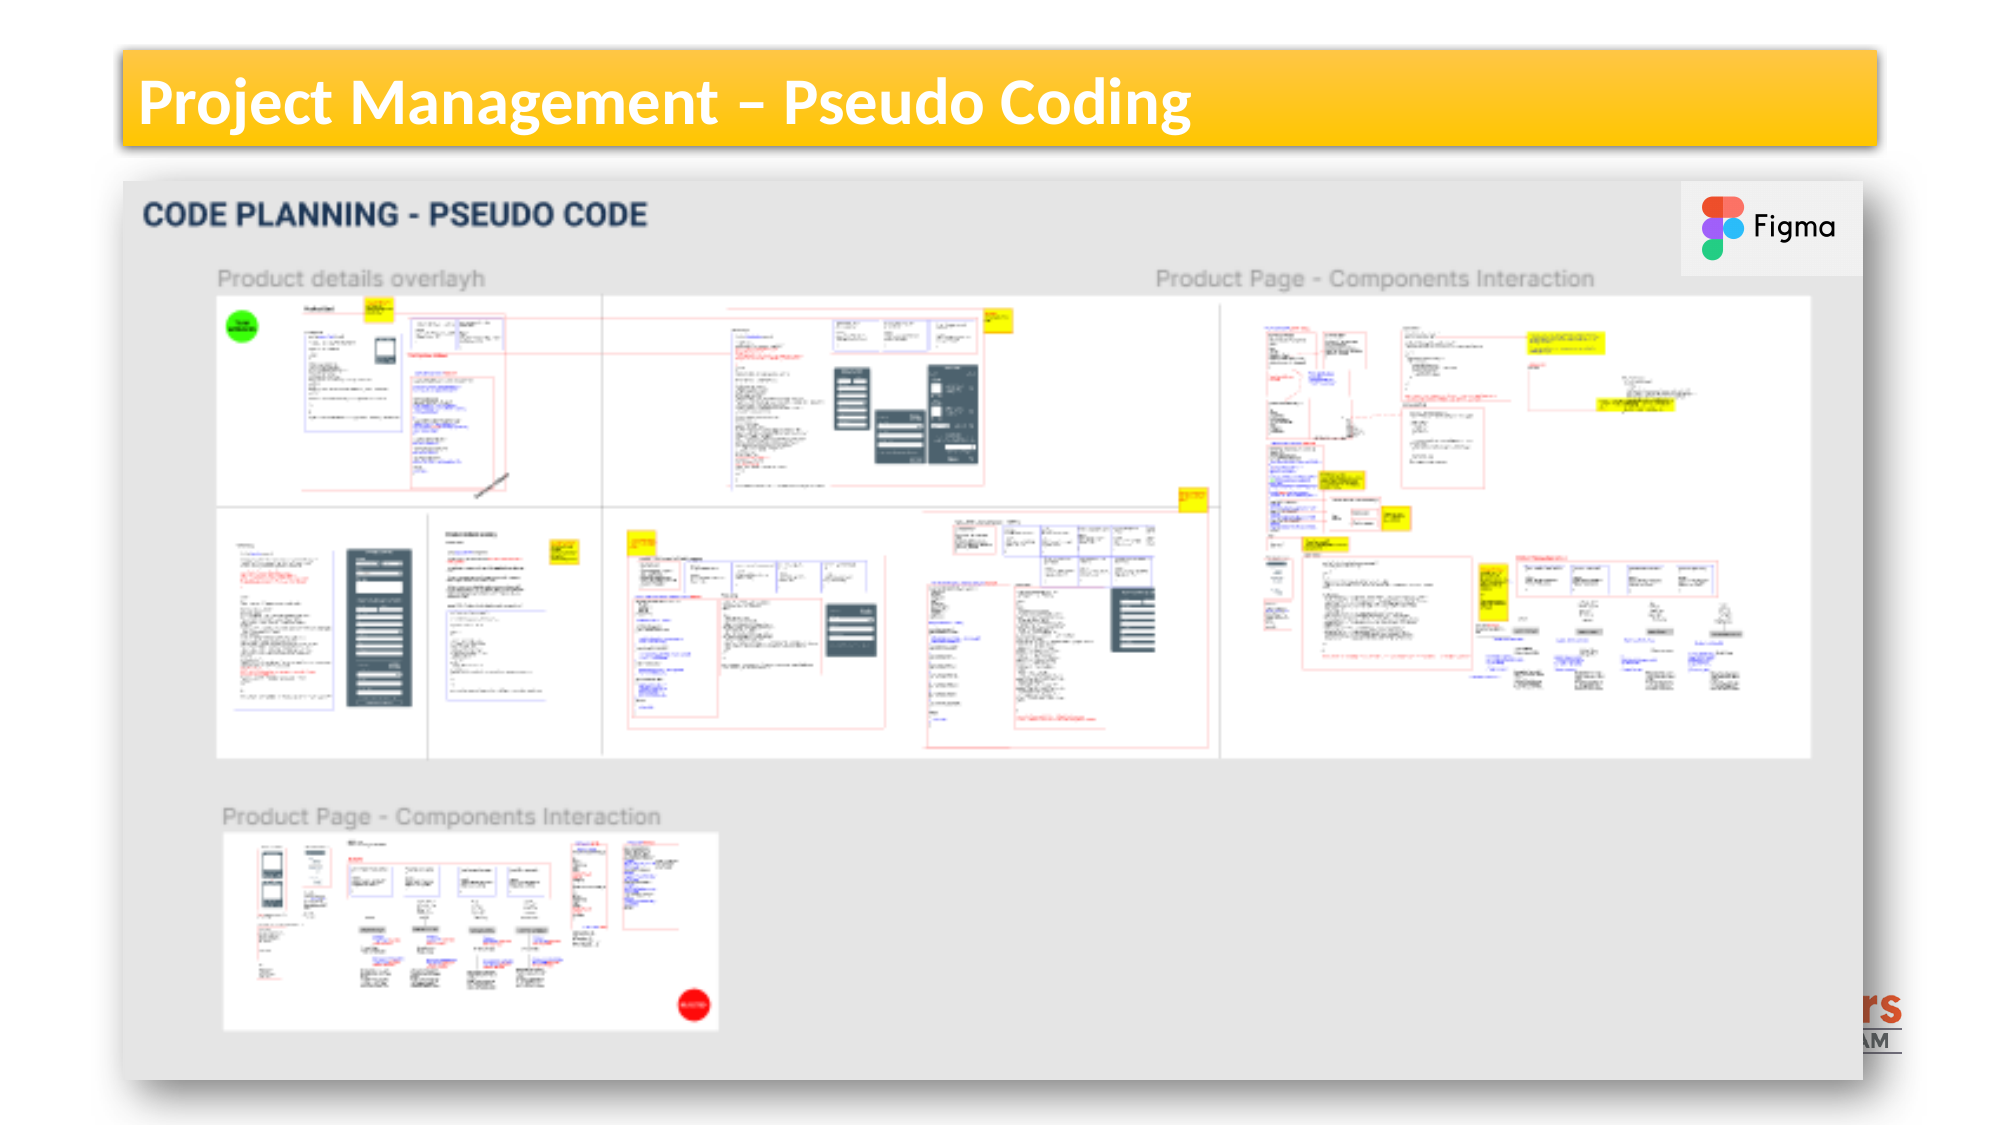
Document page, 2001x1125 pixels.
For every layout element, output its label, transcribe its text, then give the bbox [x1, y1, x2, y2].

picture [122, 181, 1906, 1080]
text_box Project Management – Pseudo Coding [123, 50, 1877, 146]
